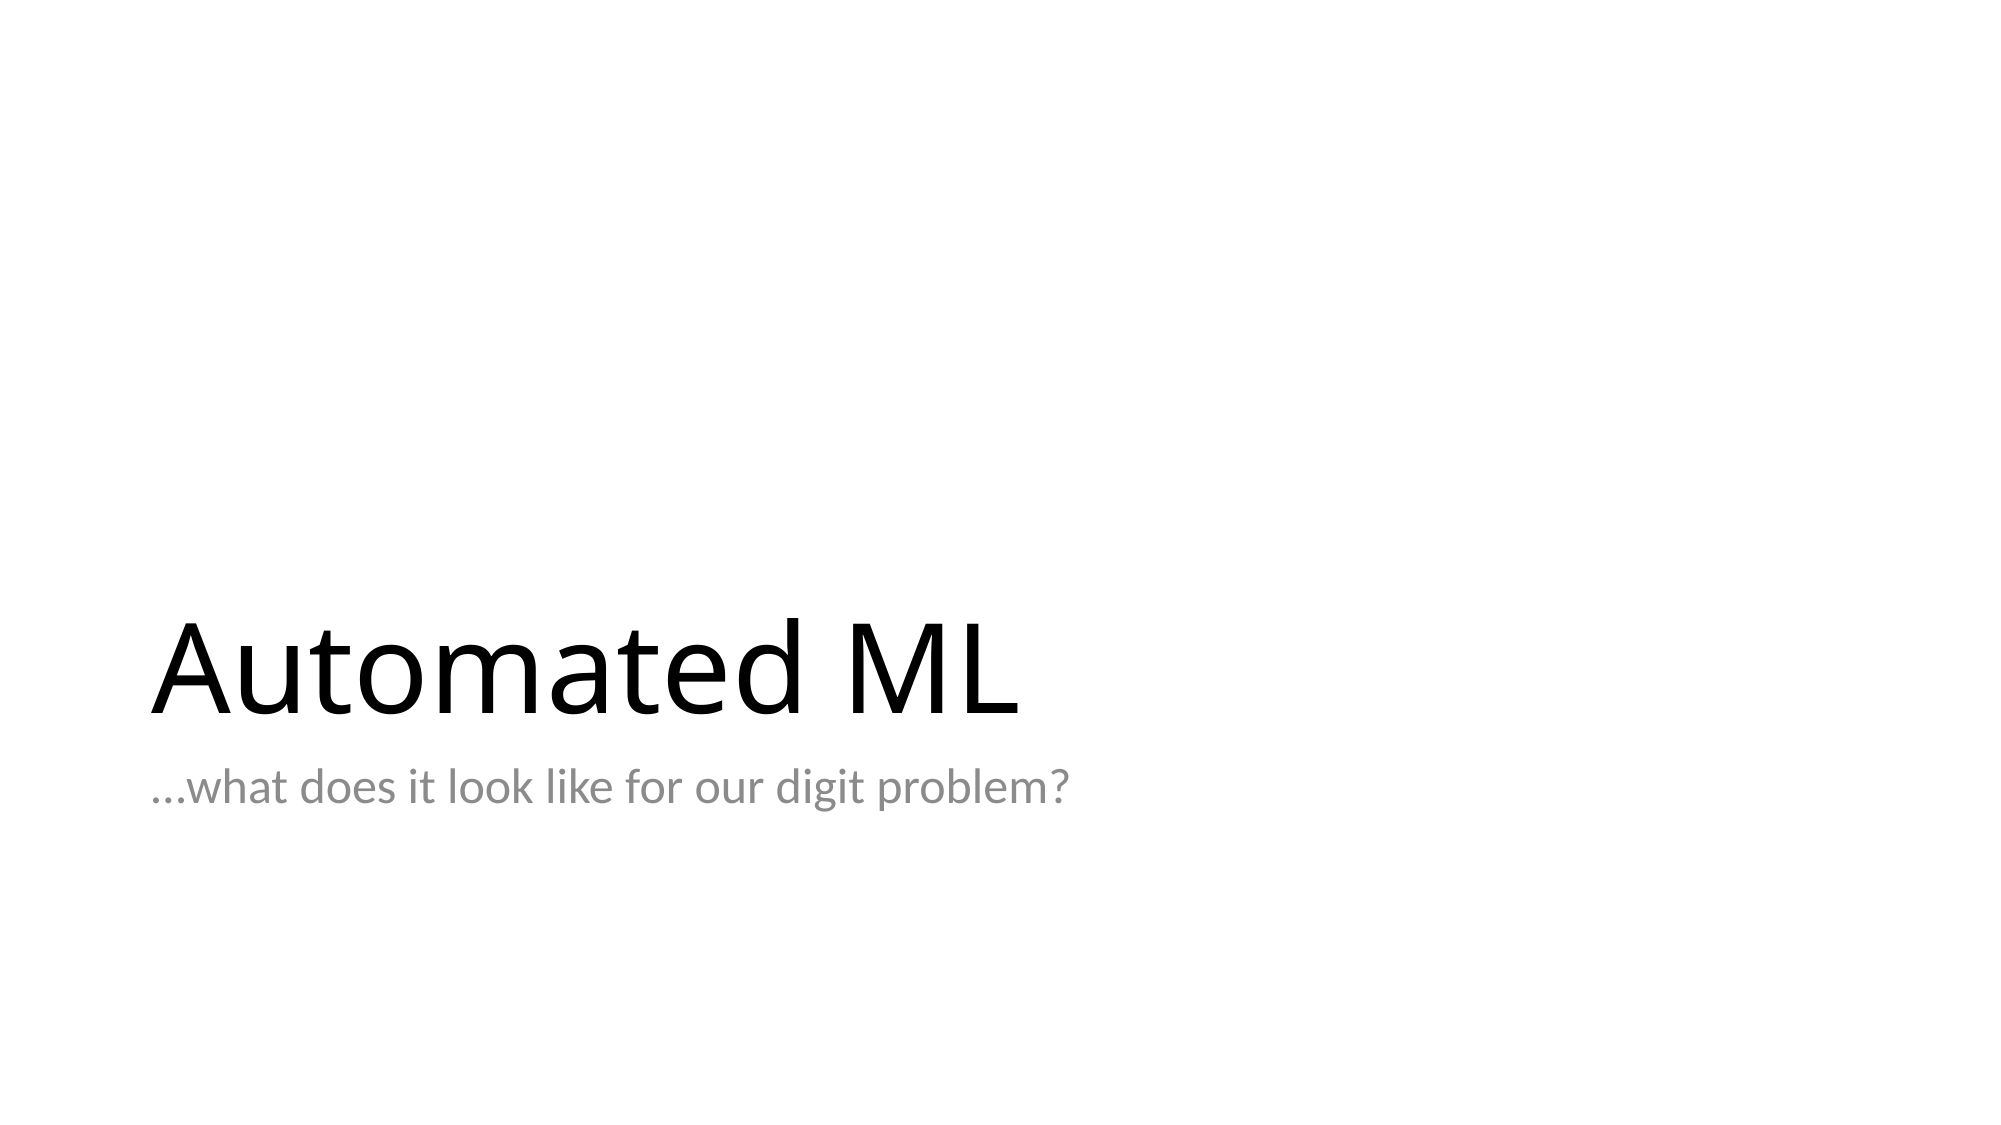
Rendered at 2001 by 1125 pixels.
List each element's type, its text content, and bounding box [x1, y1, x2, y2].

list …what does it look like for our digit problem? [136, 752, 1862, 999]
title Automated ML [136, 280, 1862, 749]
